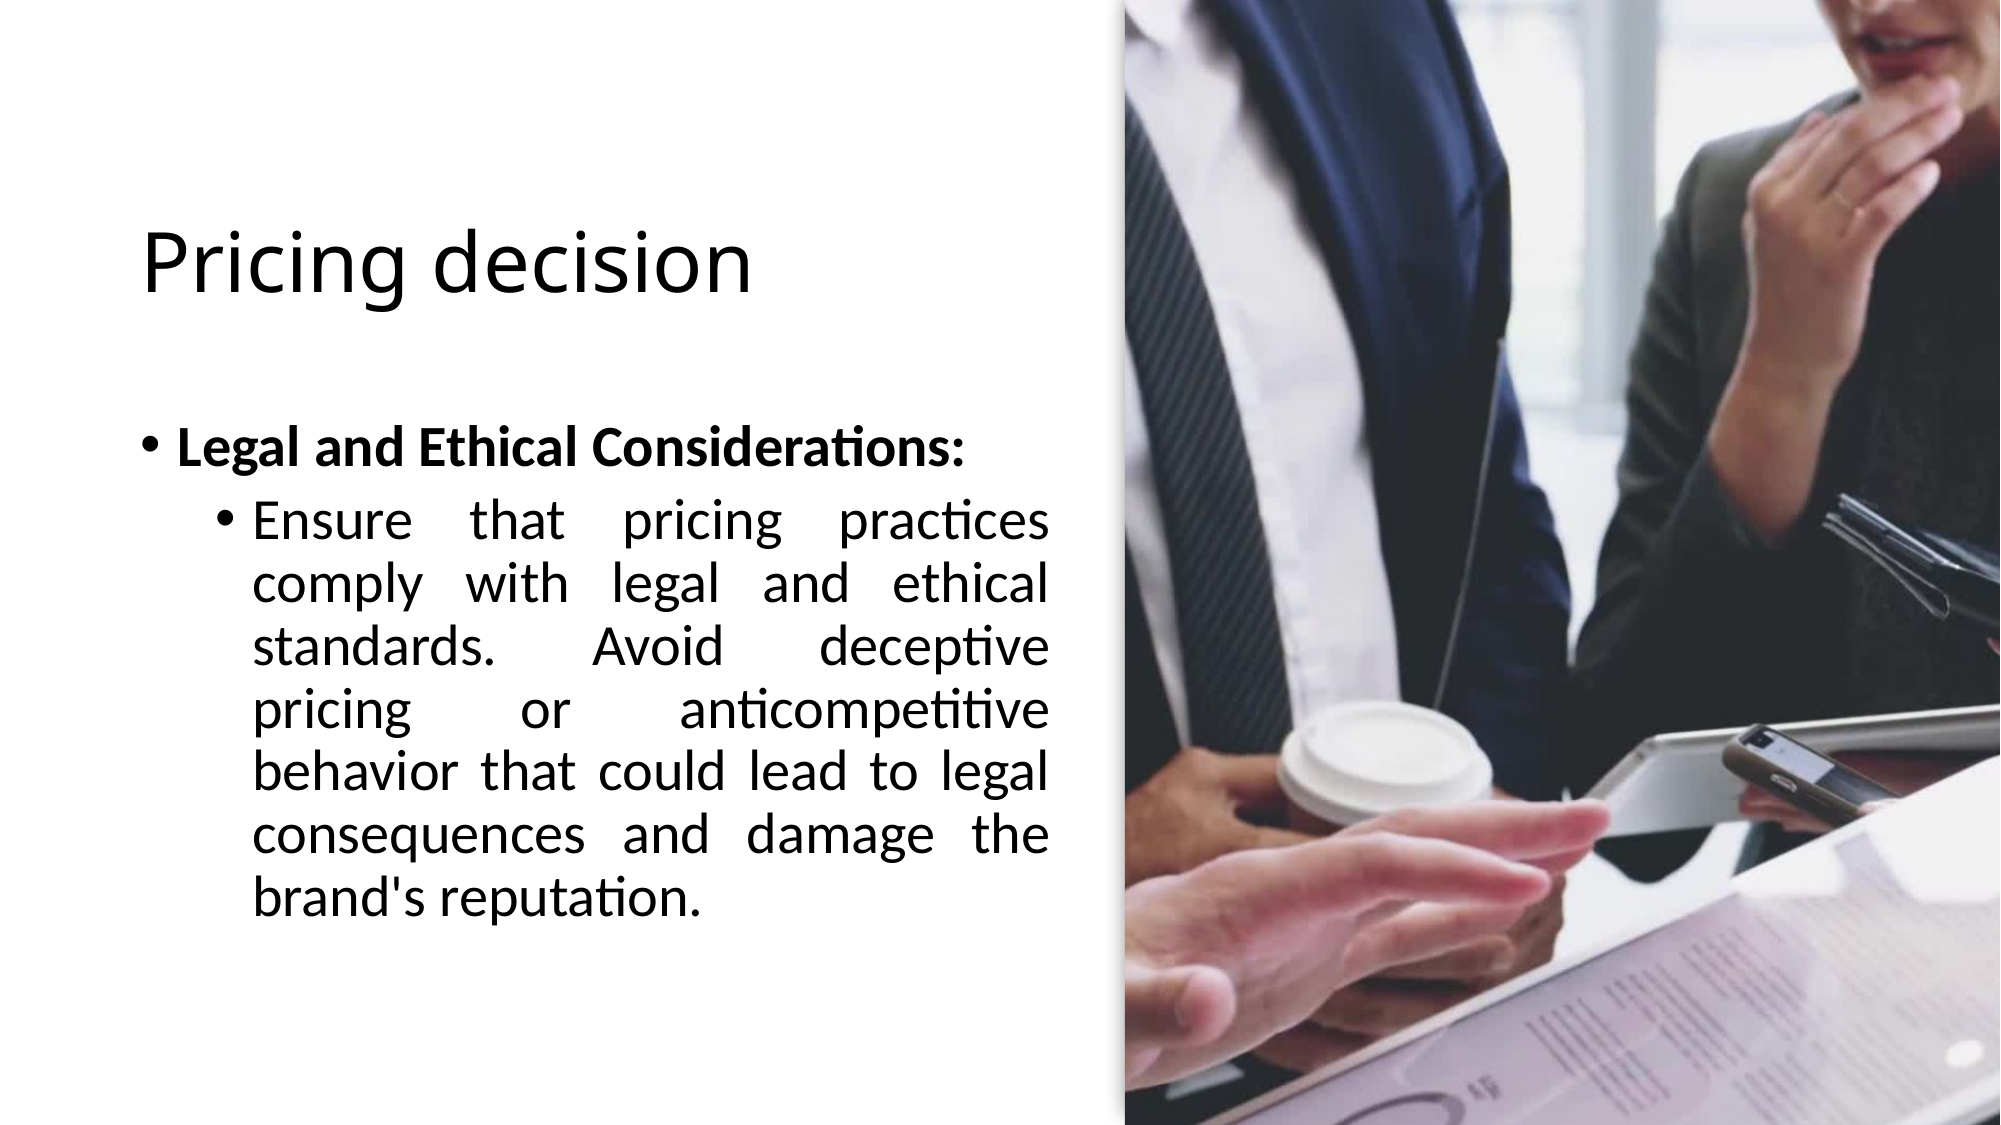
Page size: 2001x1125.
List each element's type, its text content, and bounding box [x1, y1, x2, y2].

picture [1124, 0, 2000, 1125]
title Pricing decision [124, 125, 1000, 405]
list Legal and Ethical Considerations: Ensure that pricing practices comply with legal and ethical standards. Avoid deceptive pricing or anticompetitive behavior that could lead to legal consequences and damage the brand's reputation. [124, 405, 1066, 1024]
text_box [0, 0, 1123, 1125]
